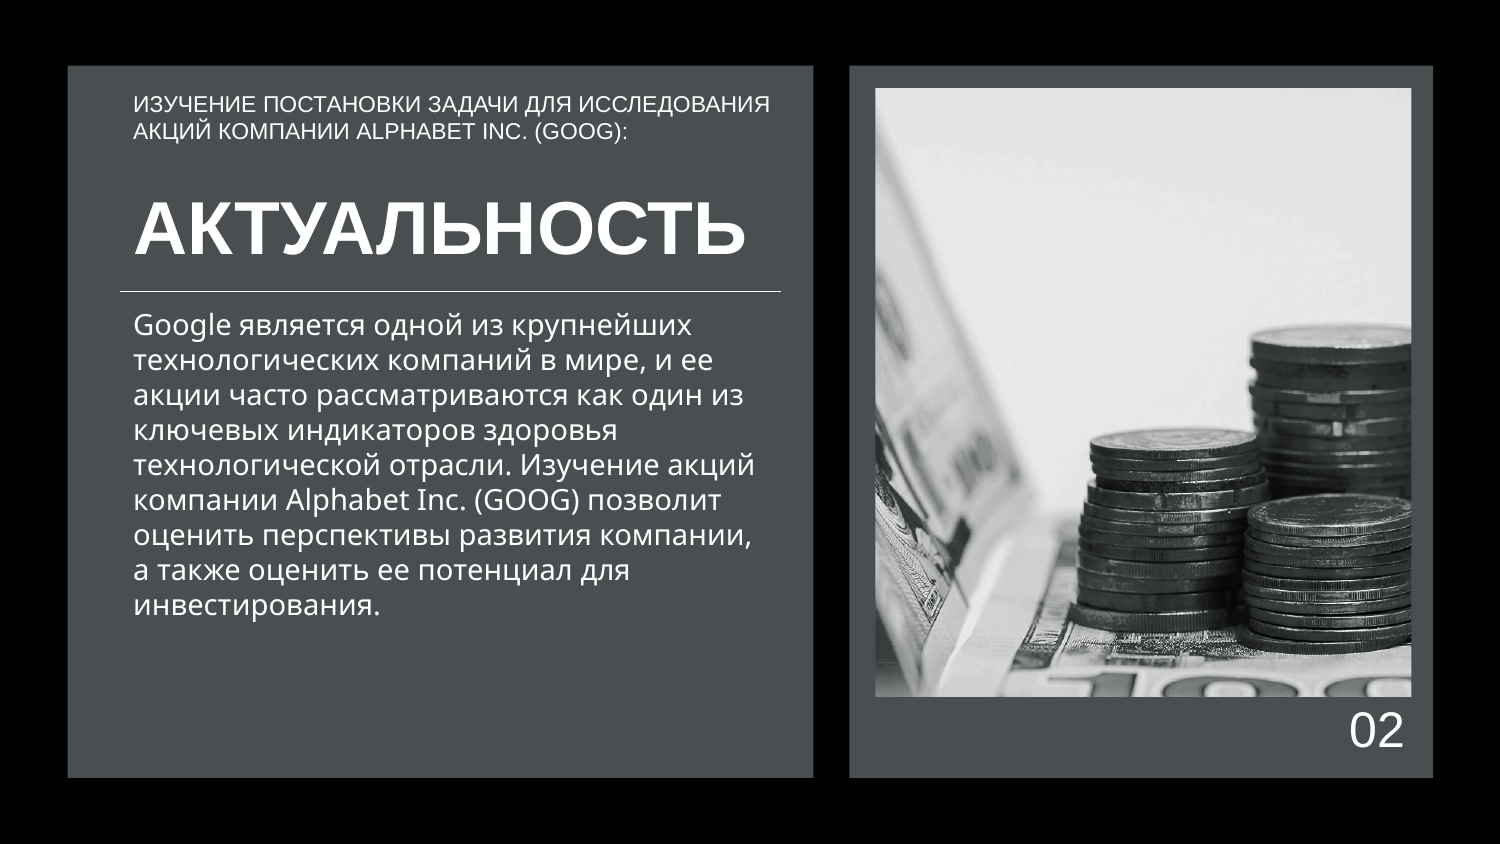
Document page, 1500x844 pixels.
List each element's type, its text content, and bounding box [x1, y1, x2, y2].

text_box 02 [1321, 705, 1412, 756]
list Google является одной из крупнейших технологических компаний в мире, и ее акции часто рассматриваются как один из ключевых индикаторов здоровья технологической отрасли. Изучение акций компании Alphabet Inc. (GOOG) позволит оценить перспективы развития компании, а также оценить ее потенциал для инвестирования. [118, 306, 787, 721]
picture [875, 88, 1412, 698]
title АКТУАЛЬНОСТЬ [118, 179, 780, 277]
subtitle ИЗУЧЕНИЕ ПОСТАНОВКИ ЗАДАЧИ ДЛЯ ИССЛЕДОВАНИЯ АКЦИЙ КОМПАНИИ ALPHABET INC. (GOOG): [118, 89, 828, 120]
